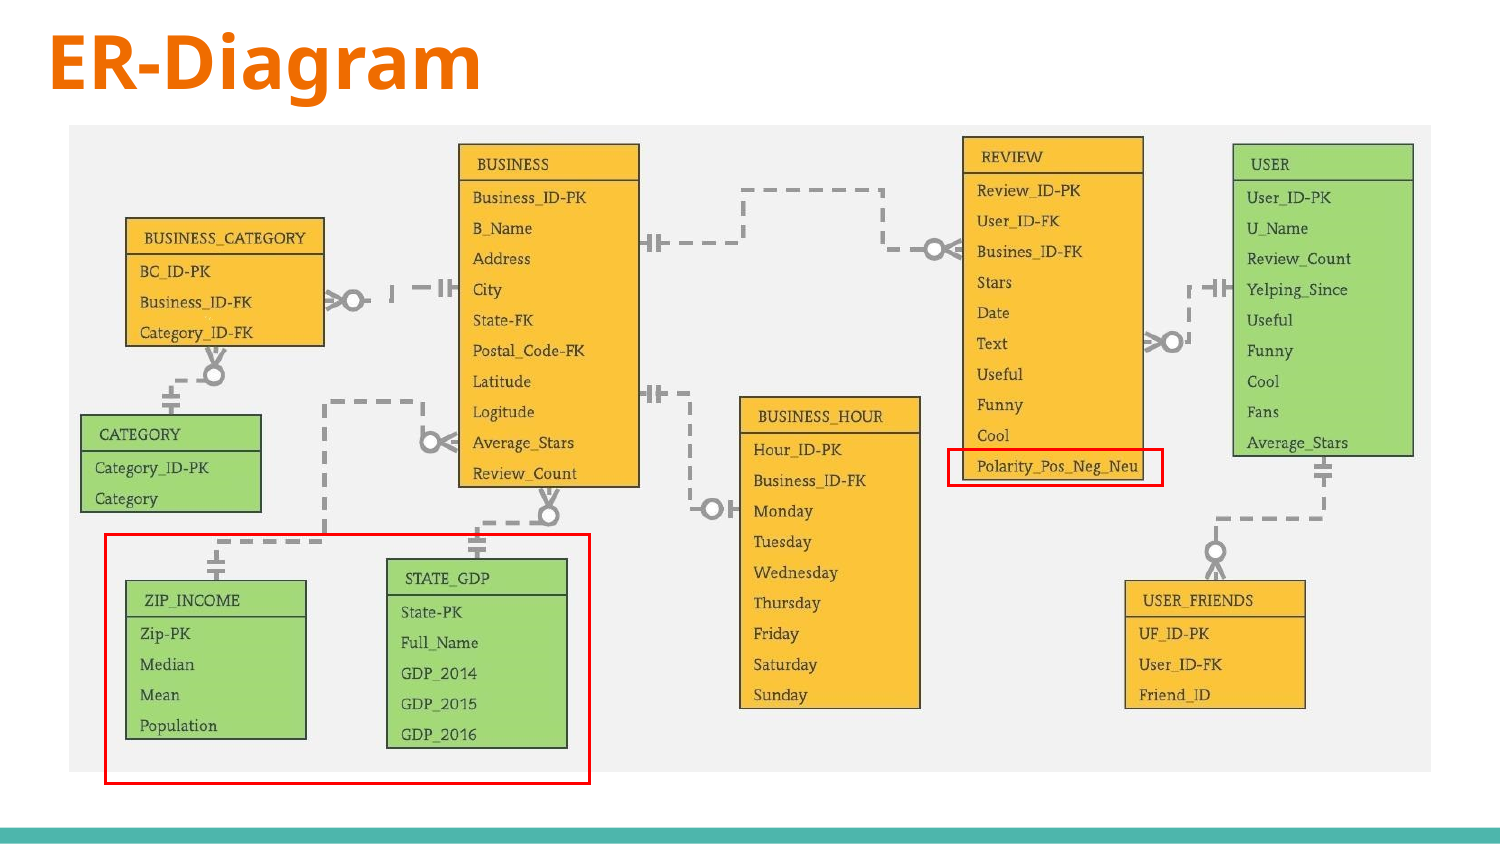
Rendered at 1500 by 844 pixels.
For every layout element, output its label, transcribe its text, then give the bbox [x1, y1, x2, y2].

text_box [69, 125, 1431, 785]
title ER-Diagram [31, 9, 1429, 126]
